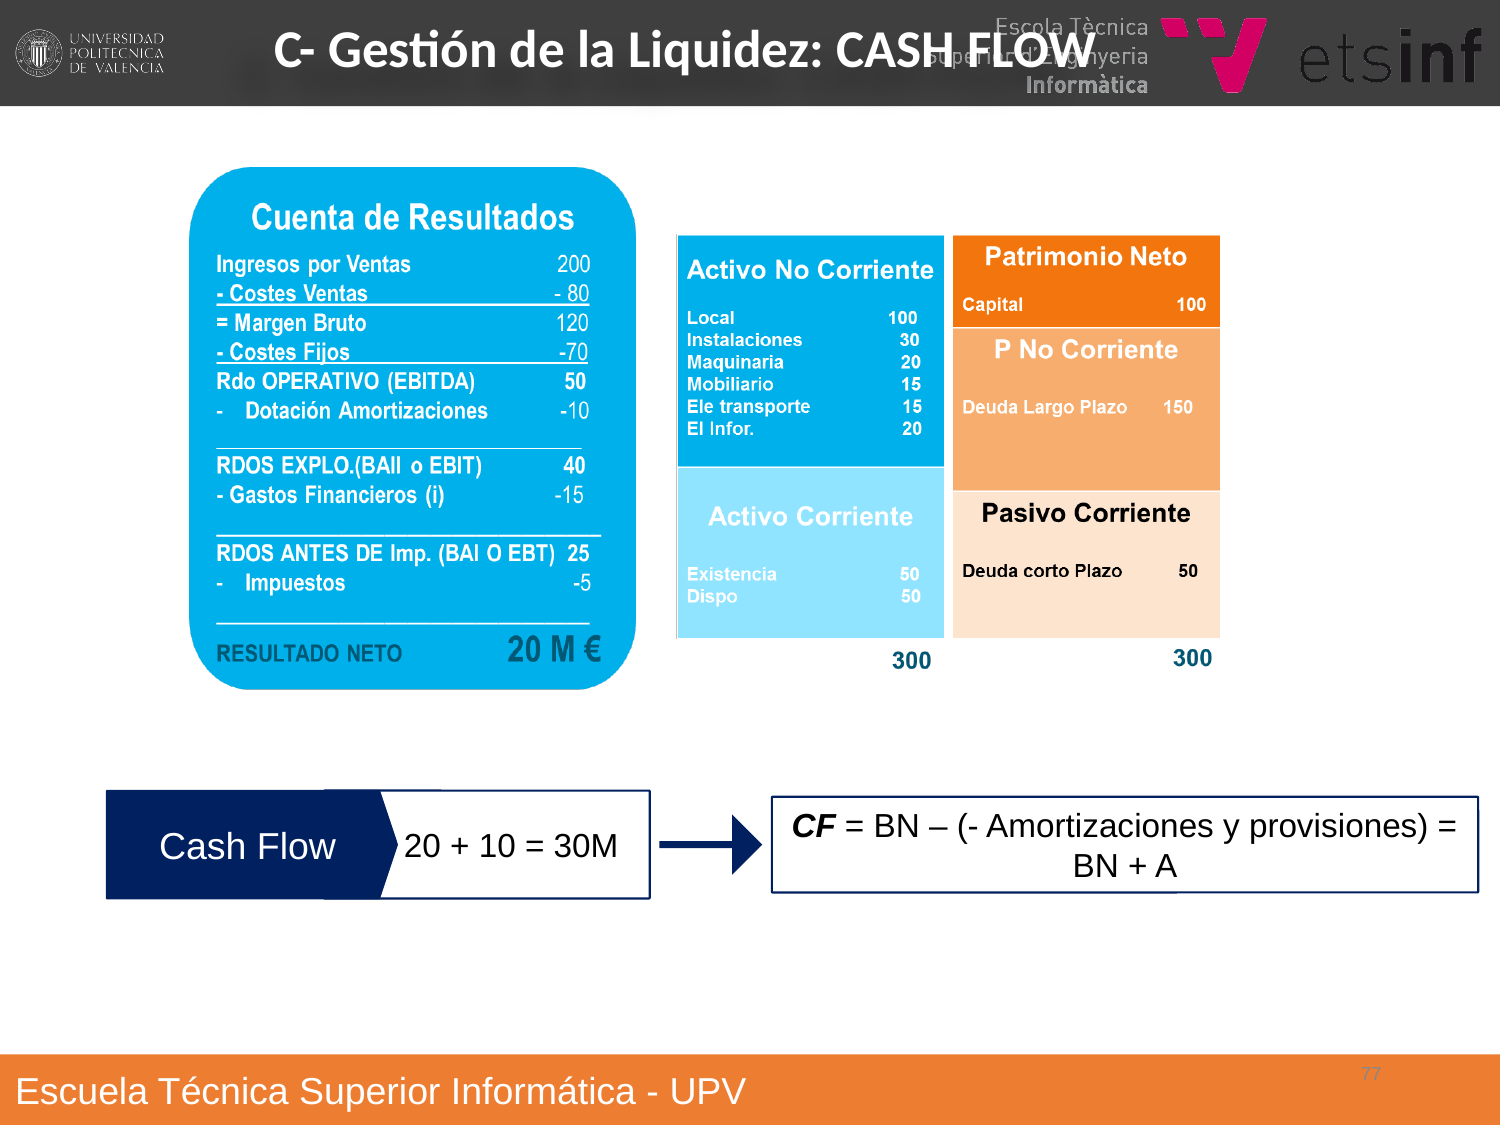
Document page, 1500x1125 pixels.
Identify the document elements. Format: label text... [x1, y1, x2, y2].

picture [504, 211, 517, 229]
picture [328, 206, 336, 229]
picture [347, 255, 357, 271]
picture [231, 285, 242, 301]
picture [366, 204, 380, 229]
picture [297, 319, 305, 330]
picture [447, 545, 458, 560]
picture [280, 406, 288, 418]
picture [408, 490, 416, 503]
picture [310, 545, 320, 560]
picture [283, 579, 287, 590]
picture [461, 545, 472, 560]
picture [373, 406, 381, 418]
picture [233, 545, 244, 560]
picture [323, 457, 332, 473]
picture [306, 373, 317, 388]
picture [283, 457, 293, 473]
picture [246, 348, 255, 360]
picture [248, 490, 255, 502]
text_box Cash Flow [106, 790, 398, 899]
picture [392, 260, 398, 271]
picture [325, 407, 329, 418]
slide_number ‹#› [1059, 1042, 1397, 1103]
picture [479, 408, 487, 418]
picture [249, 260, 254, 271]
picture [258, 290, 266, 300]
picture [285, 319, 293, 331]
picture [395, 491, 405, 502]
picture [283, 545, 293, 560]
picture [577, 373, 585, 389]
text_box C- Gestión de la Liquidez: CASH FLOW [228, 0, 1144, 108]
picture [524, 545, 534, 560]
picture [305, 343, 314, 359]
picture [317, 290, 325, 300]
picture [360, 490, 368, 502]
picture [288, 490, 296, 500]
picture [365, 407, 369, 418]
picture [428, 373, 439, 388]
picture [228, 260, 232, 271]
picture [236, 260, 245, 276]
picture [292, 373, 302, 388]
picture [456, 373, 467, 388]
picture [341, 402, 363, 418]
picture [295, 579, 303, 587]
picture [416, 549, 423, 566]
picture [392, 404, 397, 418]
picture [310, 457, 320, 473]
picture [218, 545, 229, 560]
picture [351, 373, 362, 388]
picture [312, 285, 316, 295]
picture [412, 461, 422, 473]
picture [325, 491, 333, 502]
picture [348, 289, 355, 300]
picture [246, 289, 255, 301]
picture [426, 408, 434, 418]
picture [340, 211, 353, 229]
picture [293, 211, 307, 229]
picture [246, 377, 254, 389]
picture [522, 204, 536, 229]
picture [308, 406, 317, 418]
text_box [659, 814, 763, 875]
picture [333, 290, 337, 300]
picture [262, 457, 272, 473]
picture [334, 260, 340, 271]
picture [263, 373, 276, 389]
picture [488, 545, 500, 561]
picture [278, 260, 288, 272]
picture [385, 407, 389, 418]
picture [276, 211, 289, 229]
picture [291, 408, 299, 418]
picture [575, 486, 582, 494]
picture [265, 319, 271, 330]
picture [247, 457, 259, 473]
picture [276, 490, 283, 503]
picture [460, 407, 464, 418]
picture [580, 545, 588, 558]
picture [468, 406, 476, 418]
picture [376, 260, 380, 271]
picture [388, 491, 393, 502]
picture [304, 285, 312, 300]
picture [397, 550, 412, 560]
picture [340, 286, 344, 301]
picture [231, 343, 242, 360]
picture [358, 545, 369, 560]
picture [189, 630, 636, 693]
picture [276, 348, 284, 360]
picture [493, 206, 501, 229]
picture [463, 457, 474, 473]
text_box 20 + 10 = 30M [380, 790, 650, 899]
picture [410, 373, 420, 388]
picture [236, 314, 249, 330]
picture [258, 493, 266, 503]
picture [541, 211, 556, 229]
picture [233, 373, 242, 389]
picture [324, 545, 333, 560]
picture [253, 203, 271, 229]
picture [307, 486, 316, 502]
picture [268, 345, 273, 359]
picture [328, 348, 338, 360]
picture [468, 211, 481, 229]
picture [357, 318, 365, 331]
picture [450, 211, 462, 229]
picture [247, 545, 259, 561]
picture [320, 373, 332, 388]
picture [560, 211, 573, 229]
picture [432, 211, 446, 229]
picture [363, 457, 374, 473]
picture [569, 545, 577, 560]
picture [291, 260, 299, 270]
picture [247, 402, 258, 418]
picture [263, 579, 267, 590]
picture [376, 491, 385, 500]
picture [310, 260, 317, 276]
picture [444, 406, 452, 418]
picture [564, 457, 584, 473]
picture [15, 28, 164, 78]
picture [262, 545, 272, 561]
picture [510, 545, 520, 560]
picture [402, 260, 410, 270]
picture [566, 373, 574, 389]
picture [280, 373, 289, 388]
picture [231, 486, 243, 503]
picture [1144, 8, 1491, 107]
picture [325, 578, 333, 589]
picture [336, 490, 344, 503]
picture [405, 407, 412, 413]
picture [349, 316, 353, 331]
picture [372, 545, 381, 560]
picture [275, 579, 280, 589]
picture [273, 319, 282, 333]
picture [365, 373, 378, 389]
picture [335, 457, 348, 473]
picture [273, 404, 278, 418]
picture [383, 257, 388, 272]
picture [341, 348, 349, 358]
picture [384, 211, 398, 229]
picture [317, 576, 321, 590]
picture [352, 491, 356, 502]
picture [586, 167, 636, 222]
picture [337, 545, 347, 561]
picture [333, 373, 343, 388]
picture [267, 260, 275, 271]
picture [268, 287, 273, 300]
picture [329, 319, 346, 330]
picture [233, 457, 244, 473]
picture [445, 457, 455, 473]
picture [268, 488, 273, 502]
picture [537, 545, 547, 560]
picture [262, 406, 271, 418]
picture [360, 260, 367, 271]
picture [669, 232, 1227, 689]
picture [287, 290, 295, 300]
picture [377, 457, 389, 473]
picture [411, 204, 428, 229]
picture [312, 211, 325, 229]
picture [358, 291, 367, 299]
picture [431, 457, 441, 473]
picture [321, 348, 325, 364]
picture [442, 373, 453, 388]
picture [257, 579, 261, 590]
picture [287, 350, 295, 358]
picture [276, 290, 283, 301]
picture [396, 373, 406, 388]
picture [254, 318, 261, 330]
picture [218, 457, 229, 473]
picture [258, 350, 266, 358]
picture [296, 457, 306, 473]
picture [297, 545, 307, 560]
picture [415, 406, 423, 418]
picture [218, 373, 229, 388]
picture [317, 260, 331, 272]
picture [189, 167, 240, 227]
picture [315, 314, 326, 330]
picture [336, 579, 344, 588]
picture [256, 260, 263, 271]
text_box CF = BN – (- Amortizaciones y provisiones) = BN + A [771, 796, 1479, 893]
